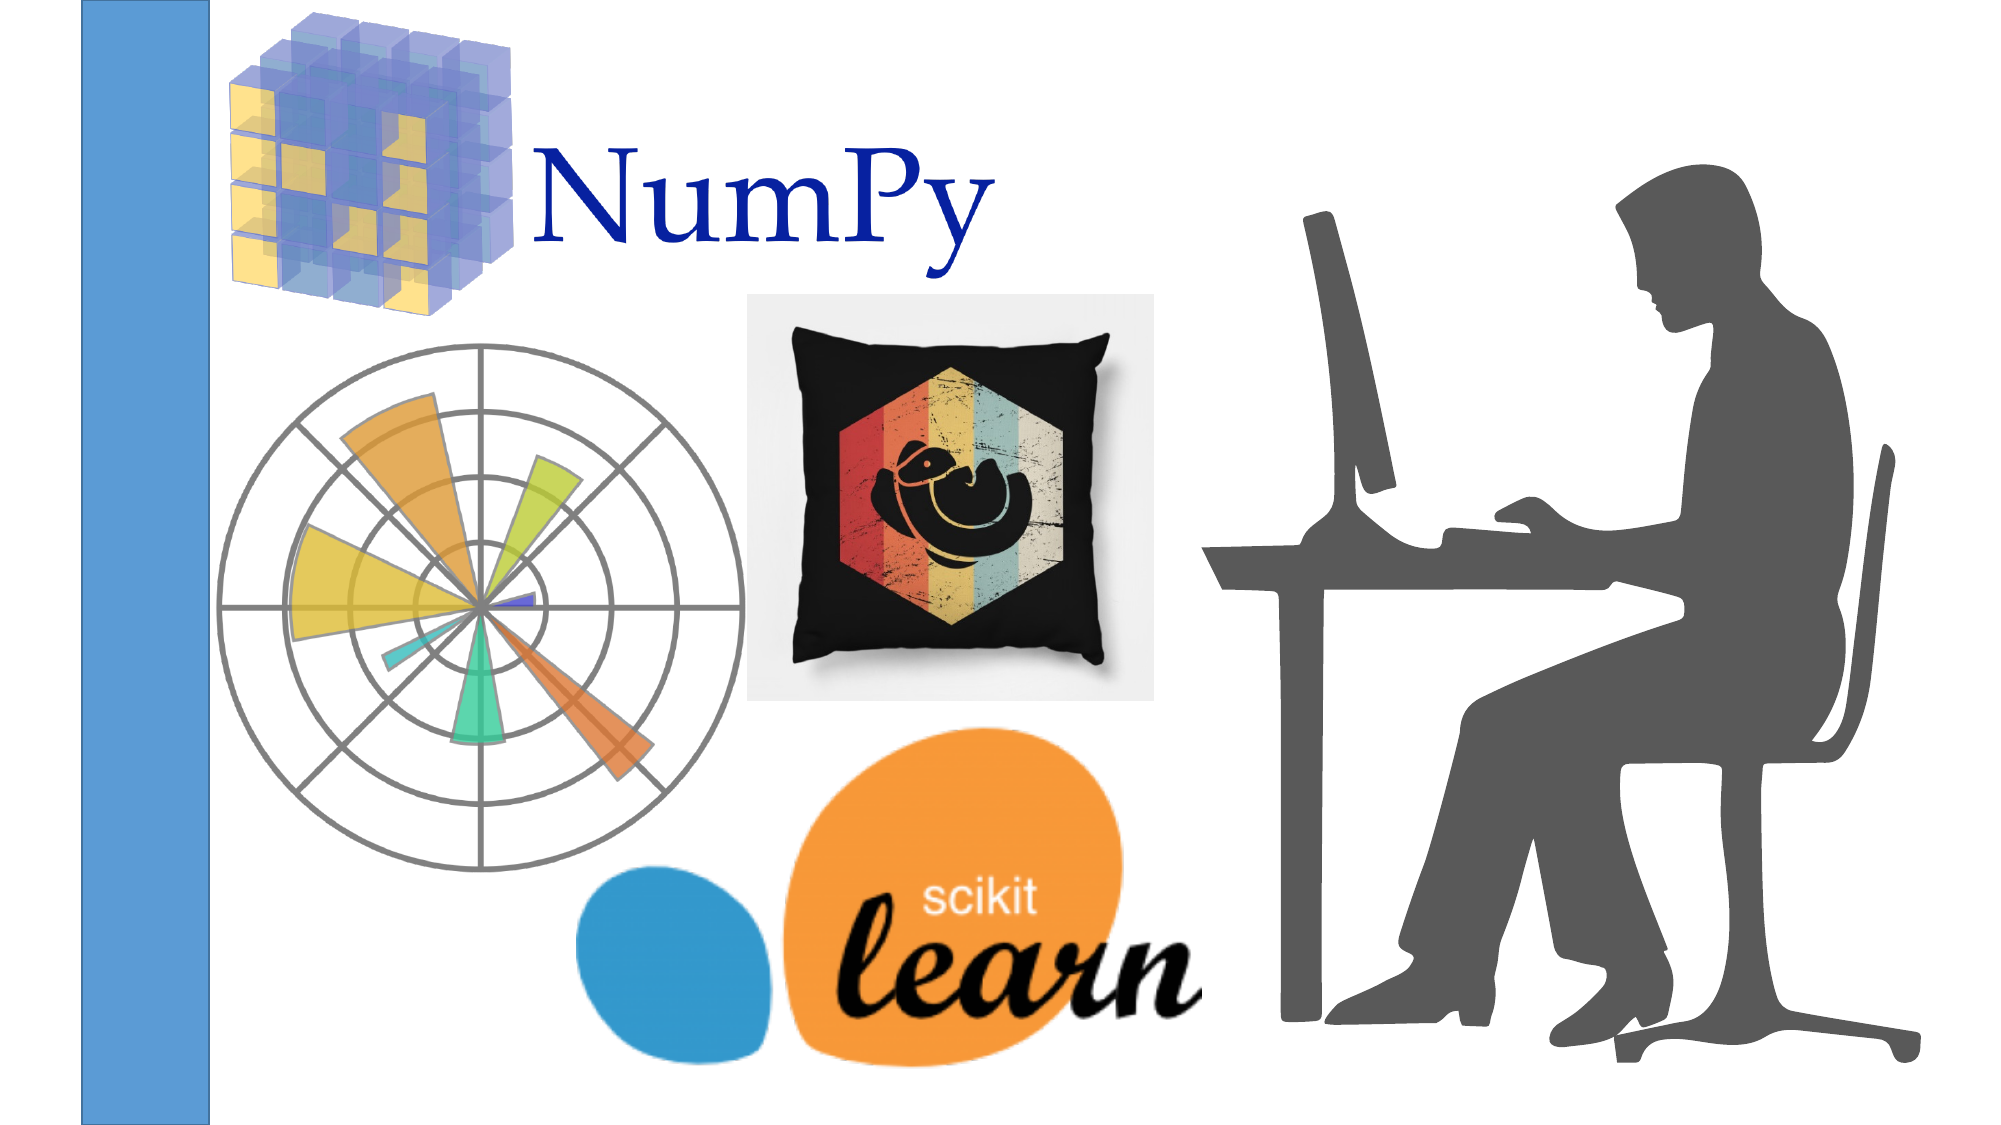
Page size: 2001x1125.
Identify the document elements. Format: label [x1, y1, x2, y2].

picture [213, 12, 1202, 1125]
text_box [81, 0, 210, 1125]
text_box [1201, 164, 1921, 1063]
